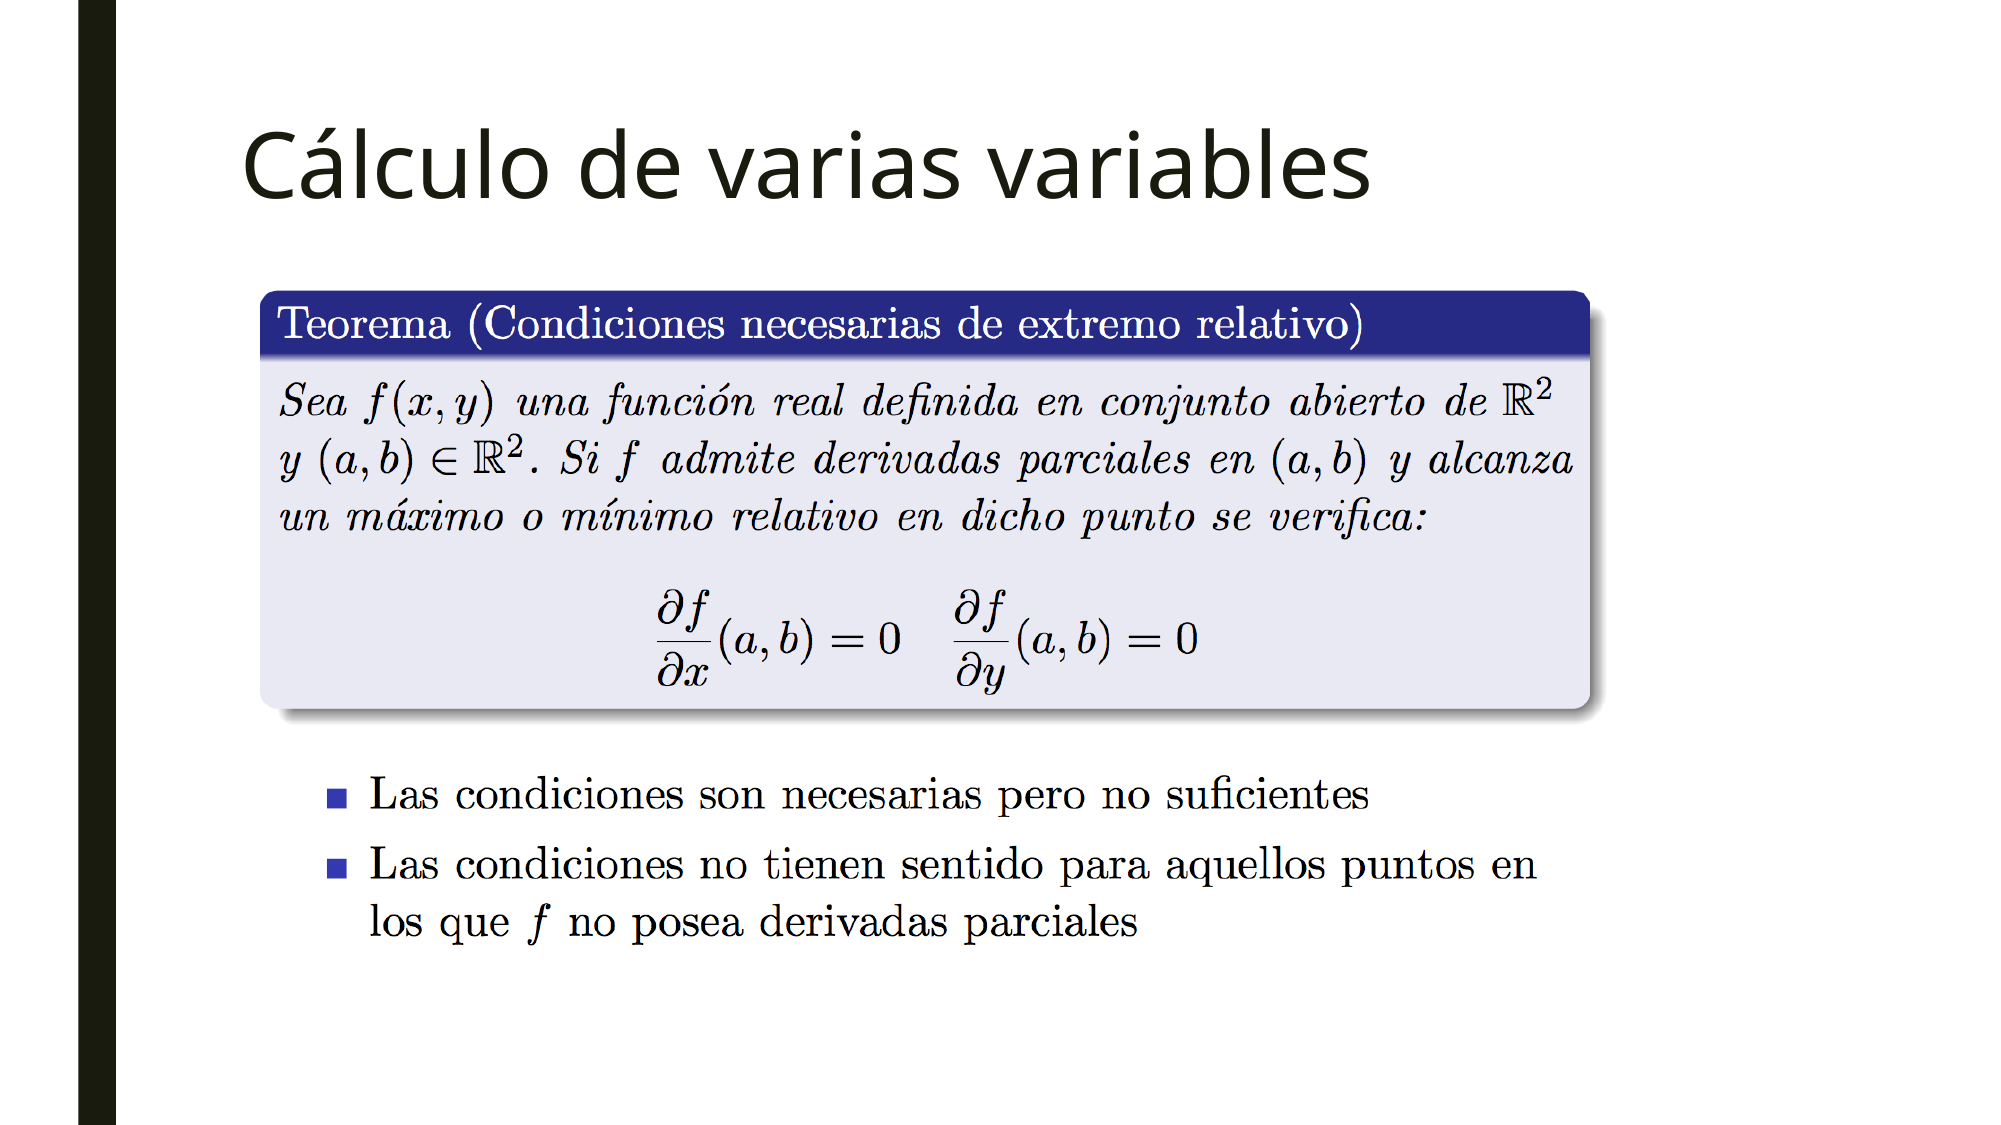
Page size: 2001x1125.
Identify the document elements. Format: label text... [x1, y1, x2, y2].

title Cálculo de varias variables [225, 112, 1800, 357]
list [224, 266, 1645, 1018]
